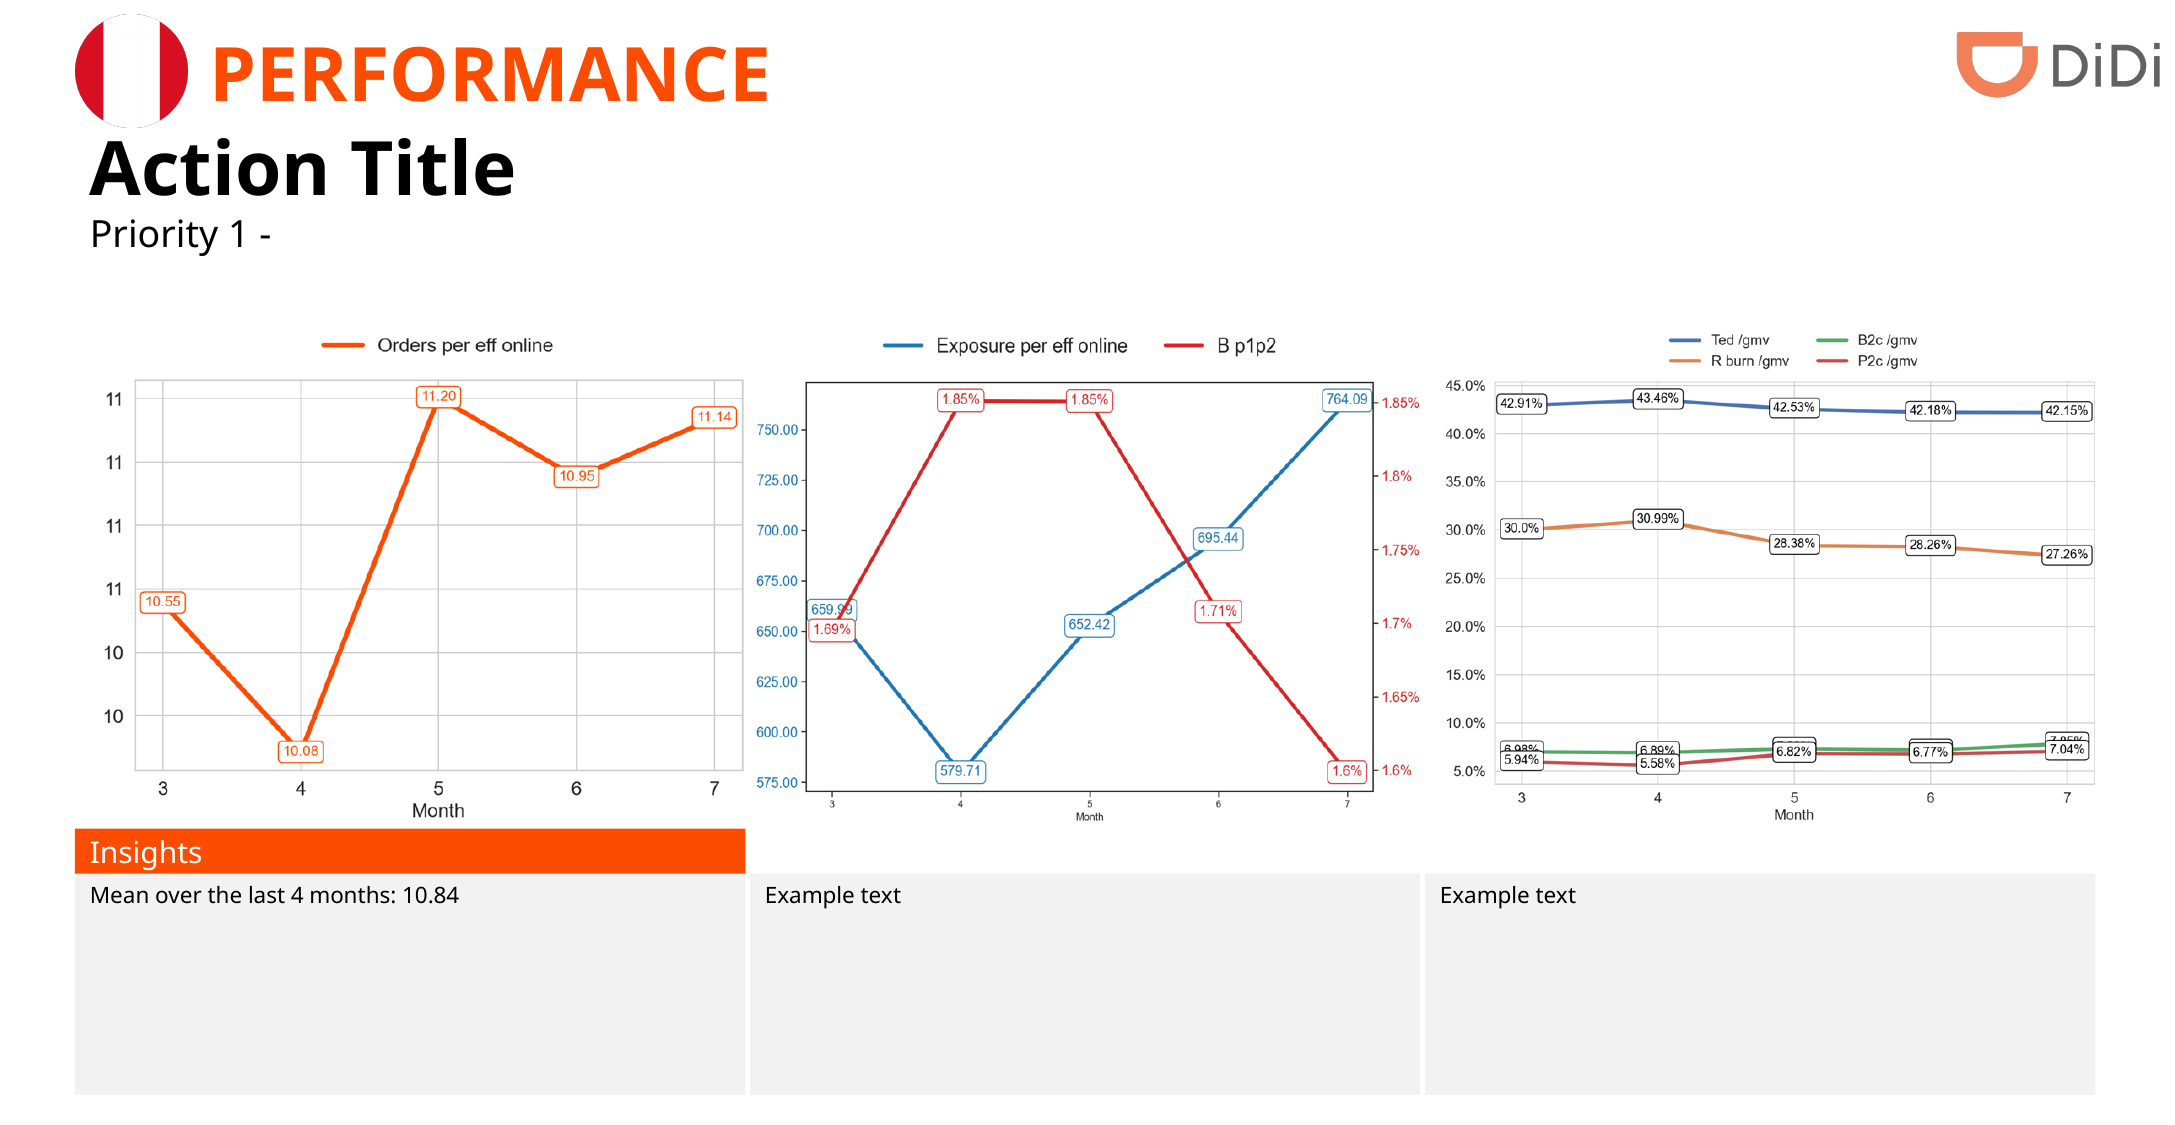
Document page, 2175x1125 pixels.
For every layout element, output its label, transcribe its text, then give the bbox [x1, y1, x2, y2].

text_box Action Title [74, 127, 2175, 202]
text_box Example text [1424, 873, 2096, 1095]
picture [74, 14, 188, 128]
text_box Example text [749, 873, 1421, 1095]
picture [1949, 1, 2175, 129]
text_box Priority 1 - [74, 202, 2175, 263]
picture [74, 322, 2101, 829]
text_box Insights [74, 837, 746, 874]
text_box PERFORMANCE [194, 15, 1800, 127]
text_box Mean over the last 4 months: 10.84 [74, 874, 746, 1095]
